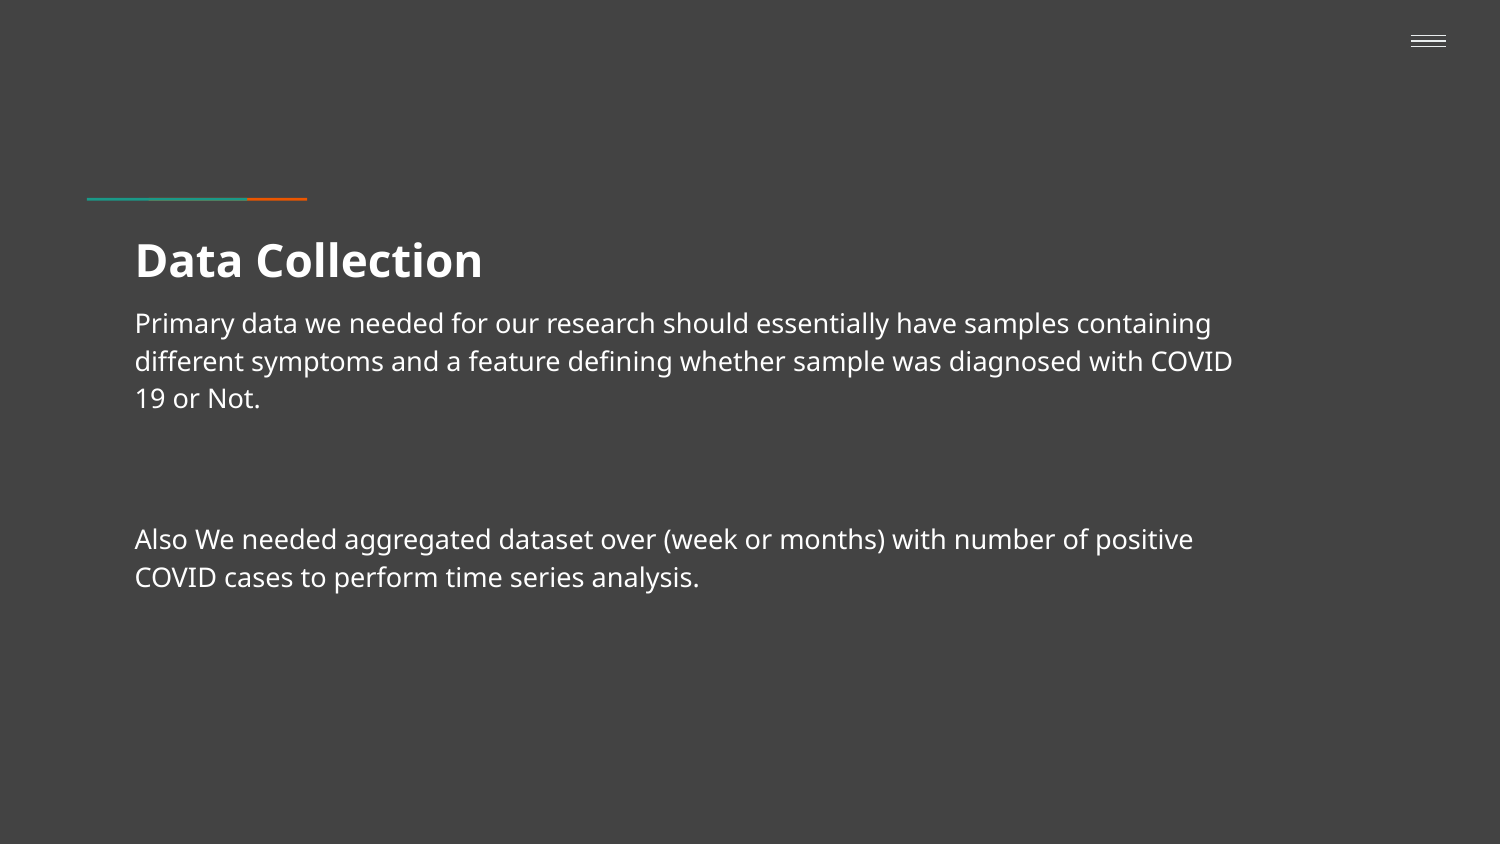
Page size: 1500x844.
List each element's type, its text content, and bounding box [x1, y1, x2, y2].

list Primary data we needed for our research should essentially have samples containing different symptoms and a feature defining whether sample was diagnosed with COVID 19 or Not. Also We needed aggregated dataset over (week or months) with number of positive COVID cases to perform time series analysis. [119, 286, 1270, 719]
title Data Collection [119, 216, 1270, 275]
